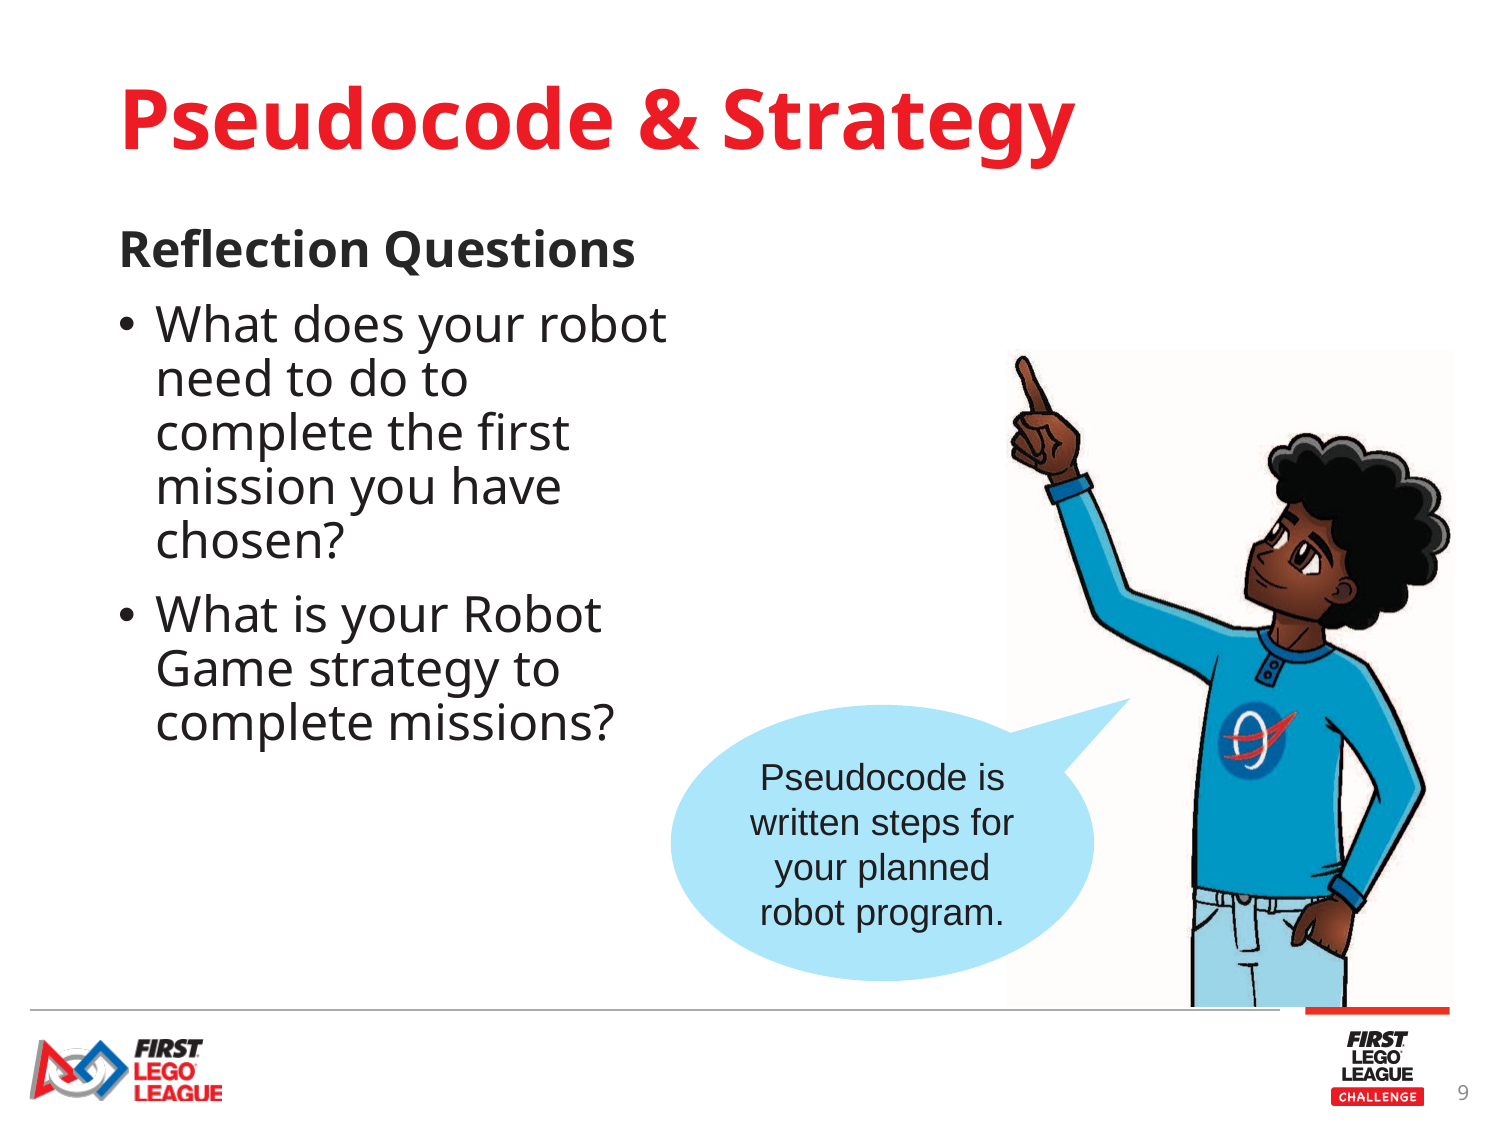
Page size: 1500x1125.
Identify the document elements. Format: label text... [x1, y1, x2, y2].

slide_number 9 [1425, 1076, 1484, 1111]
title Pseudocode & Strategy [103, 59, 1397, 185]
picture [1006, 349, 1455, 1007]
text_box Pseudocode is written steps for your planned robot program. [669, 703, 1006, 983]
list Reflection Questions What does your robot need to do to complete the first mission you have chosen? What is your Robot Game strategy to complete missions? [103, 216, 693, 923]
